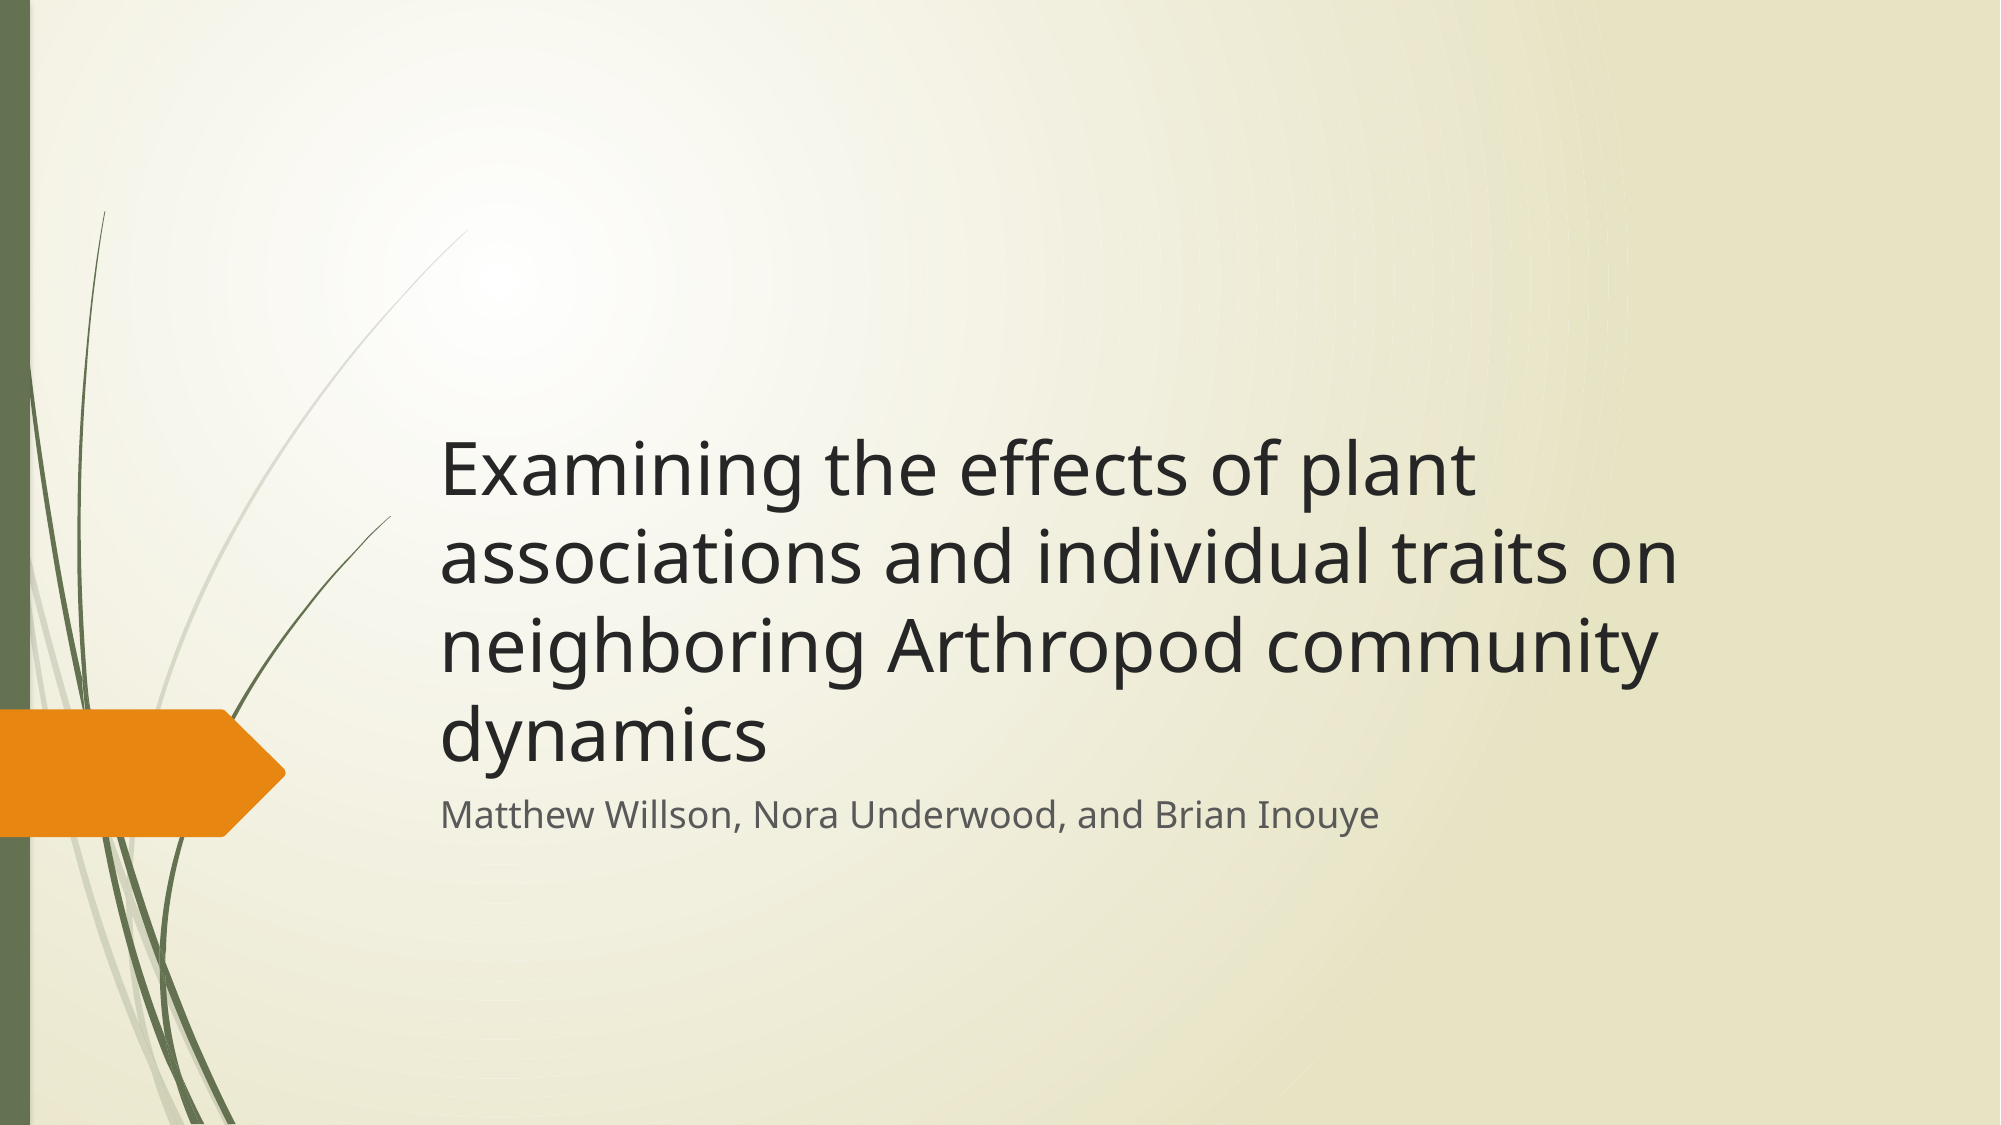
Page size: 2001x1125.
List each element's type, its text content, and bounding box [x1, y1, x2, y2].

title Examining the effects of plant associations and individual traits on neighboring Arthropod community dynamics [424, 412, 1888, 783]
subtitle Matthew Willson, Nora Underwood, and Brian Inouye [424, 783, 1888, 969]
